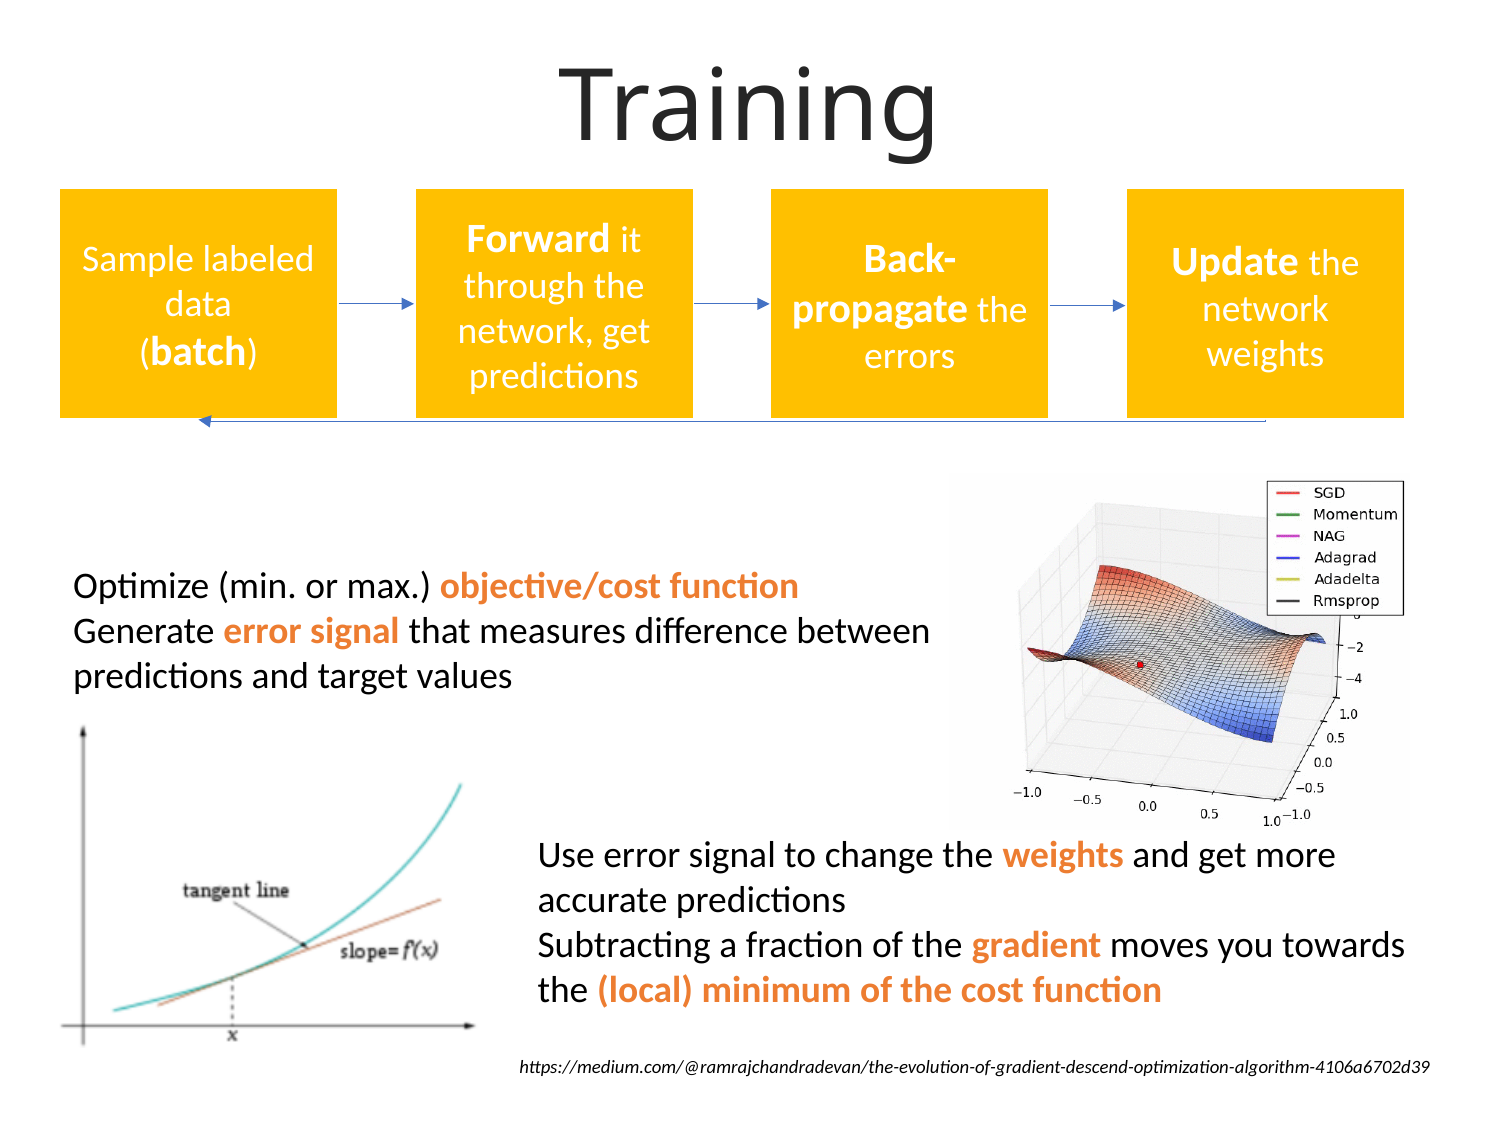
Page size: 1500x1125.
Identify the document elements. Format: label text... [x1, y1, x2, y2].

text_box Training [735, 29, 1410, 171]
text_box https://medium.com/@ramrajchandradevan/the-evolution-of-gradient-descend-optimization-algorithm-4106a6702d39 [293, 1047, 1445, 1085]
text_box Use error signal to change the weights and get more accurate predictions Subtracting a fraction of the gradient moves you towards the (local) minimum of the cost function [522, 823, 1459, 1063]
text_box Training [90, 29, 731, 171]
picture [58, 713, 479, 1048]
text_box Forward it through the network, get predictions [412, 186, 696, 421]
text_box Update the network weights [1124, 186, 1407, 421]
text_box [731, 0, 735, 954]
picture [949, 473, 1410, 830]
text_box Sample labeled data (batch) [57, 186, 340, 421]
text_box Back-propagate the errors [768, 186, 1051, 421]
